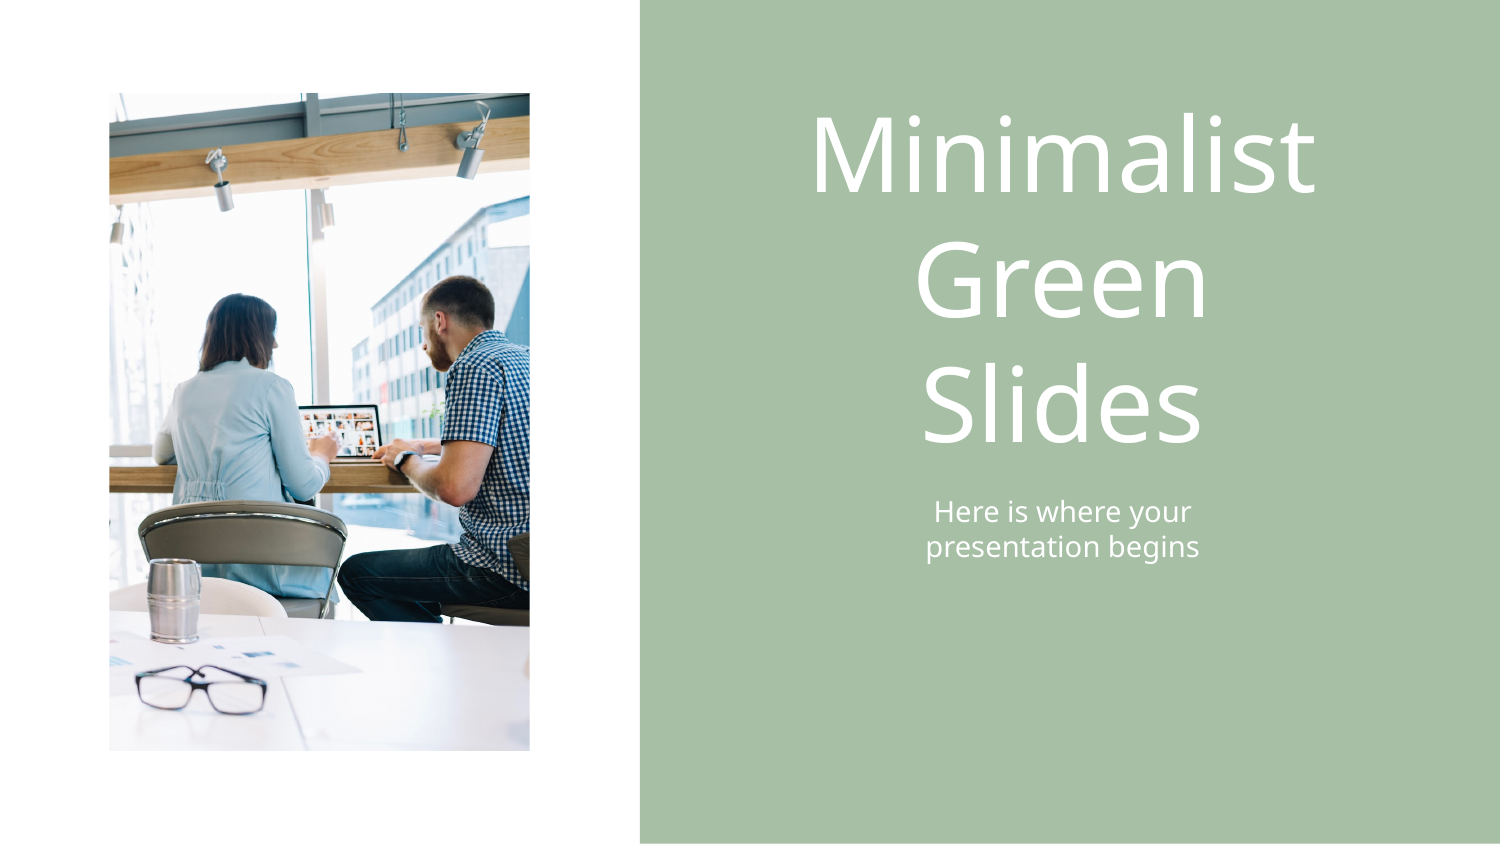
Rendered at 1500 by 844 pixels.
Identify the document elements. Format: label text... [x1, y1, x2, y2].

subtitle Here is where your presentation begins [742, 478, 1383, 585]
title Minimalist Green Slides [742, 218, 1383, 478]
picture [109, 93, 530, 751]
